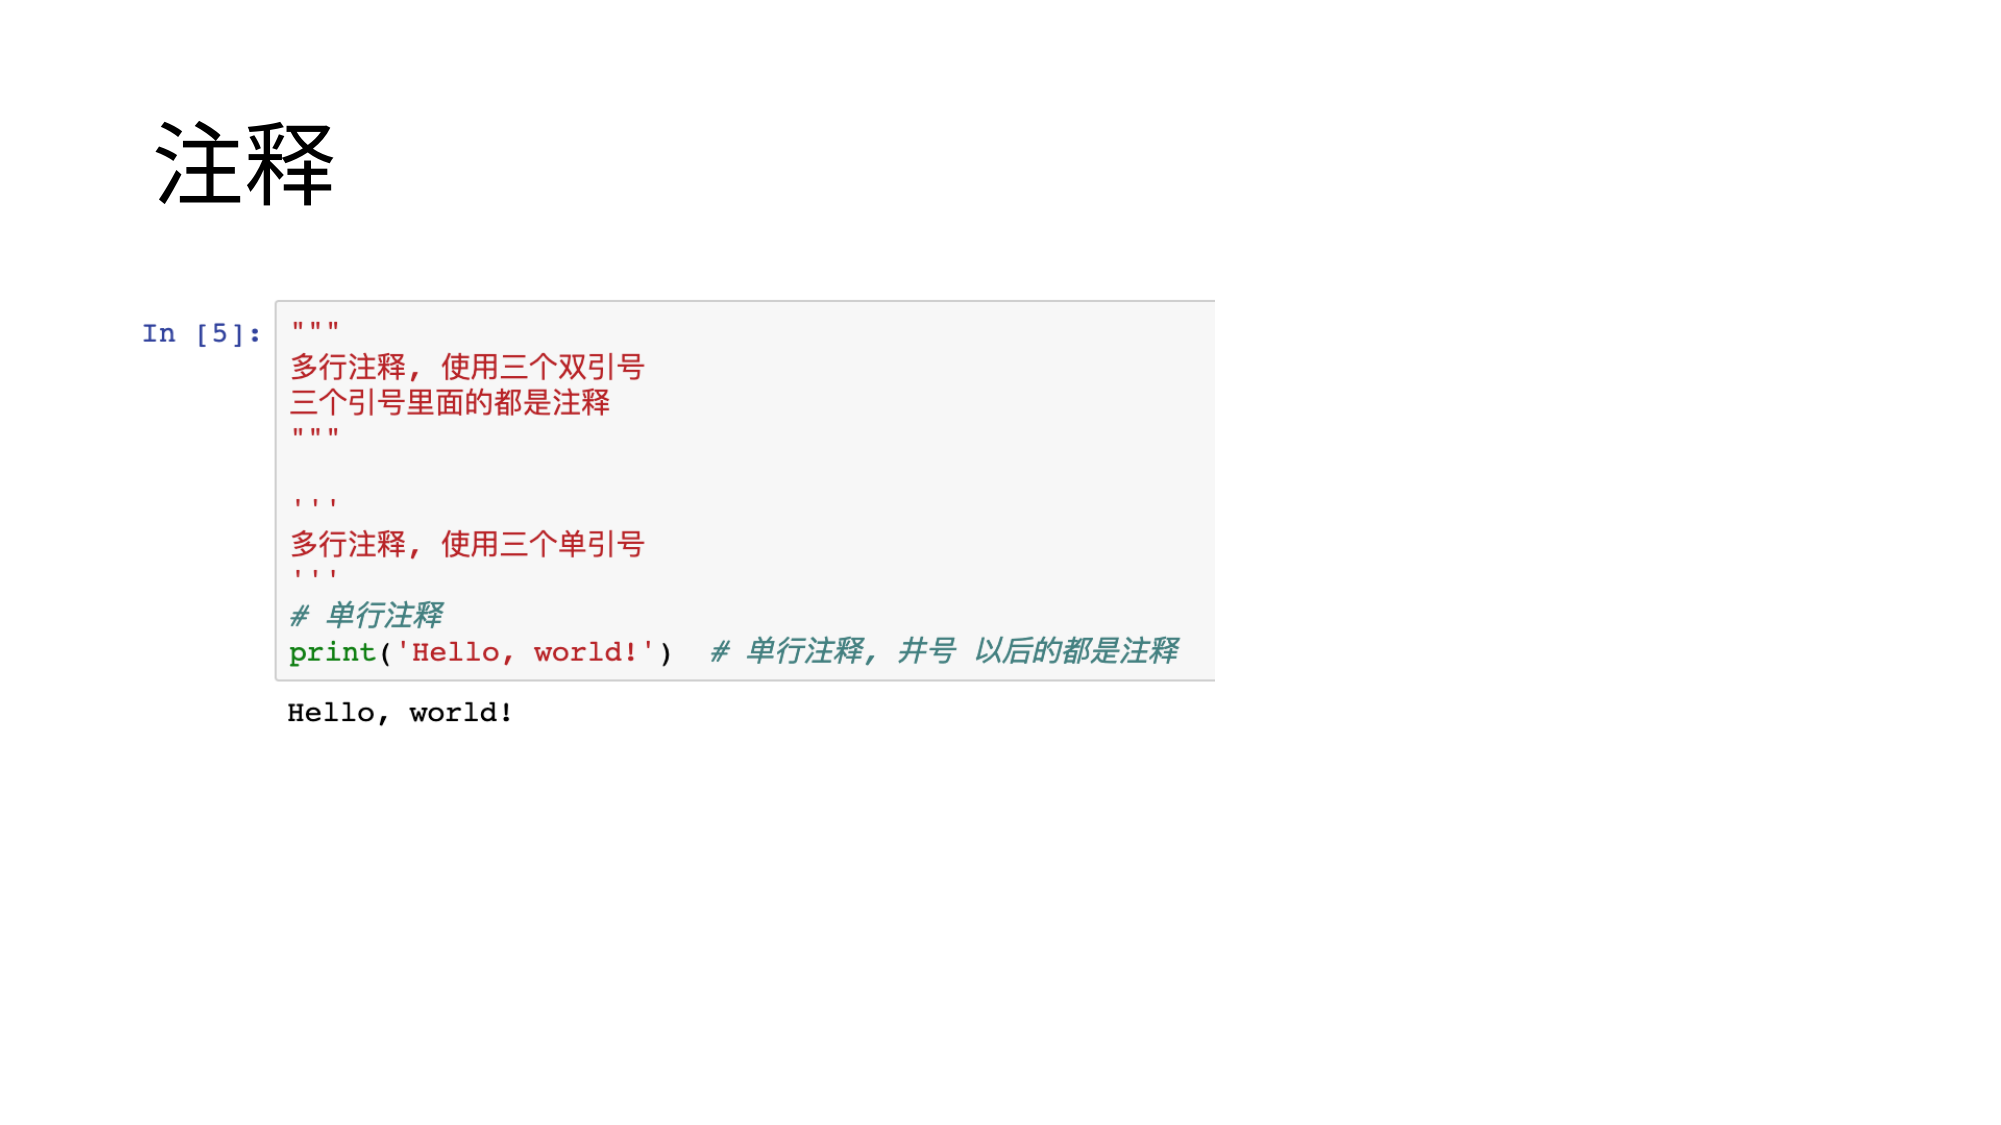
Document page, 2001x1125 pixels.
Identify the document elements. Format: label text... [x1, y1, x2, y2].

title 注释 [137, 59, 1863, 278]
picture [137, 277, 1215, 742]
